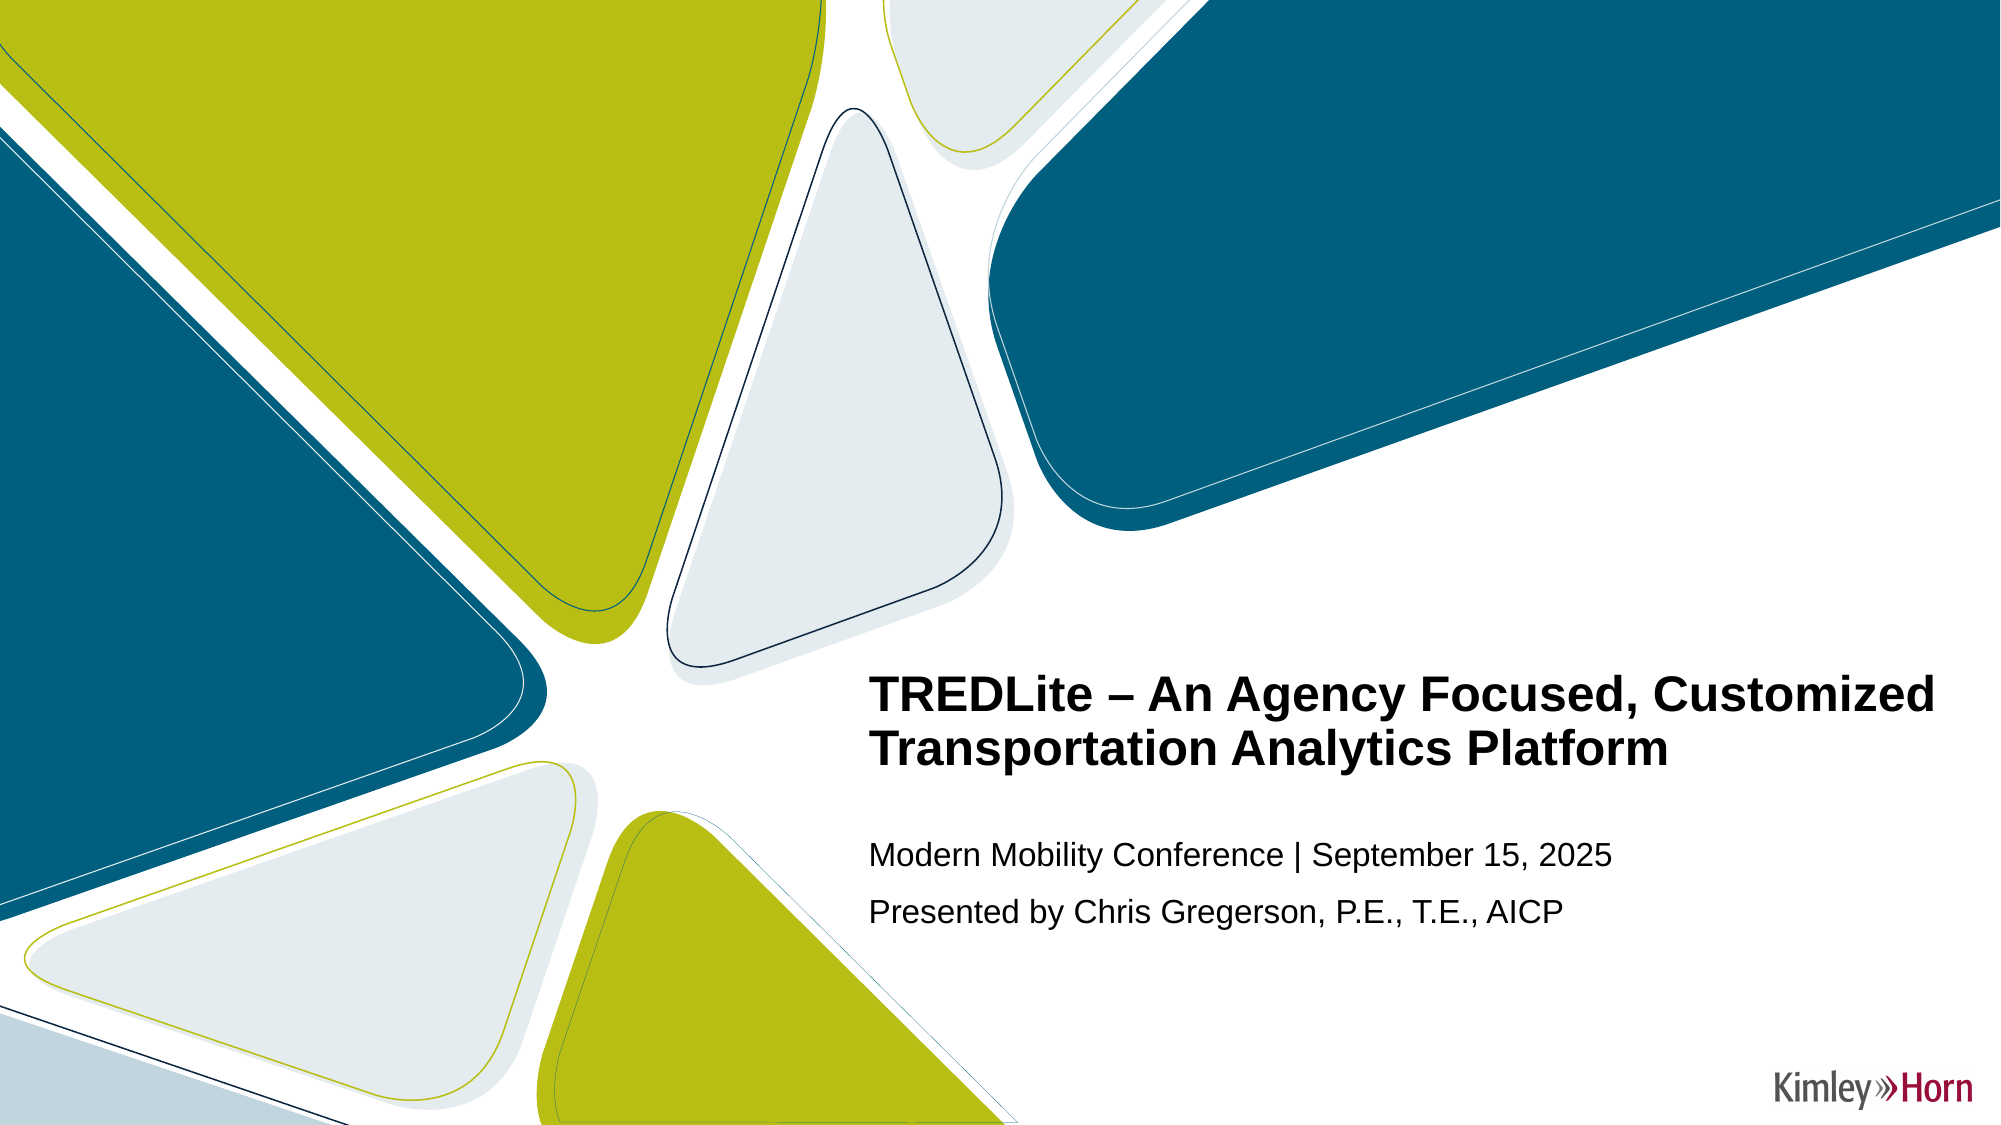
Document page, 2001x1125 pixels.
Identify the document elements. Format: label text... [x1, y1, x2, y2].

picture [1775, 1069, 1973, 1110]
subtitle TREDLite – An Agency Focused, Customized Transportation Analytics Platform [853, 660, 1961, 769]
picture [554, 811, 1019, 1123]
picture [55, 101, 156, 203]
picture [258, 303, 358, 404]
text_box Modern Mobility Conference | September 15, 2025 Presented by Chris Gregerson, P.E., T.E., AICP [853, 830, 1849, 939]
picture [460, 504, 542, 587]
